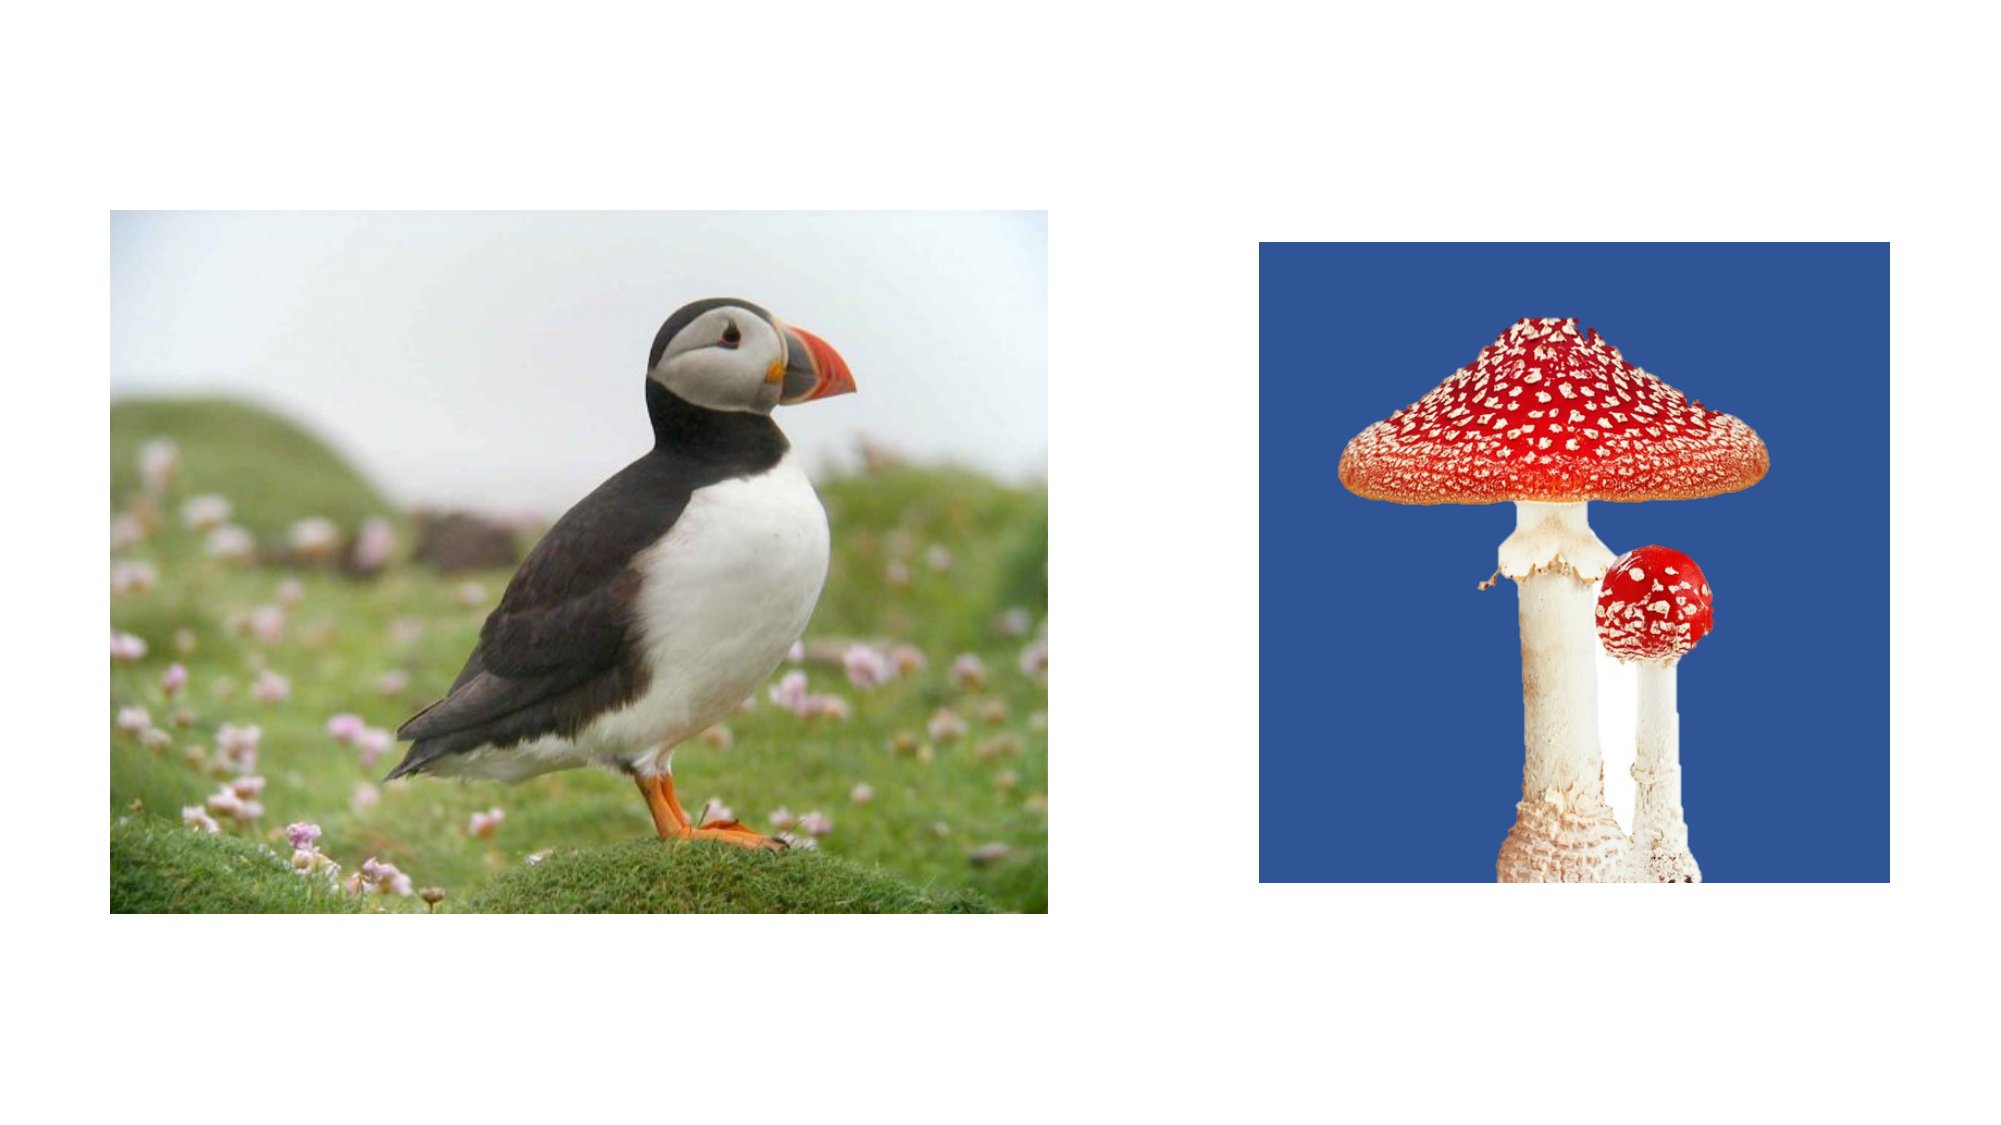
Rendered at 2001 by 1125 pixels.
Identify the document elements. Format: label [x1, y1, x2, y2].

picture [1259, 242, 1890, 883]
picture [110, 210, 1048, 914]
